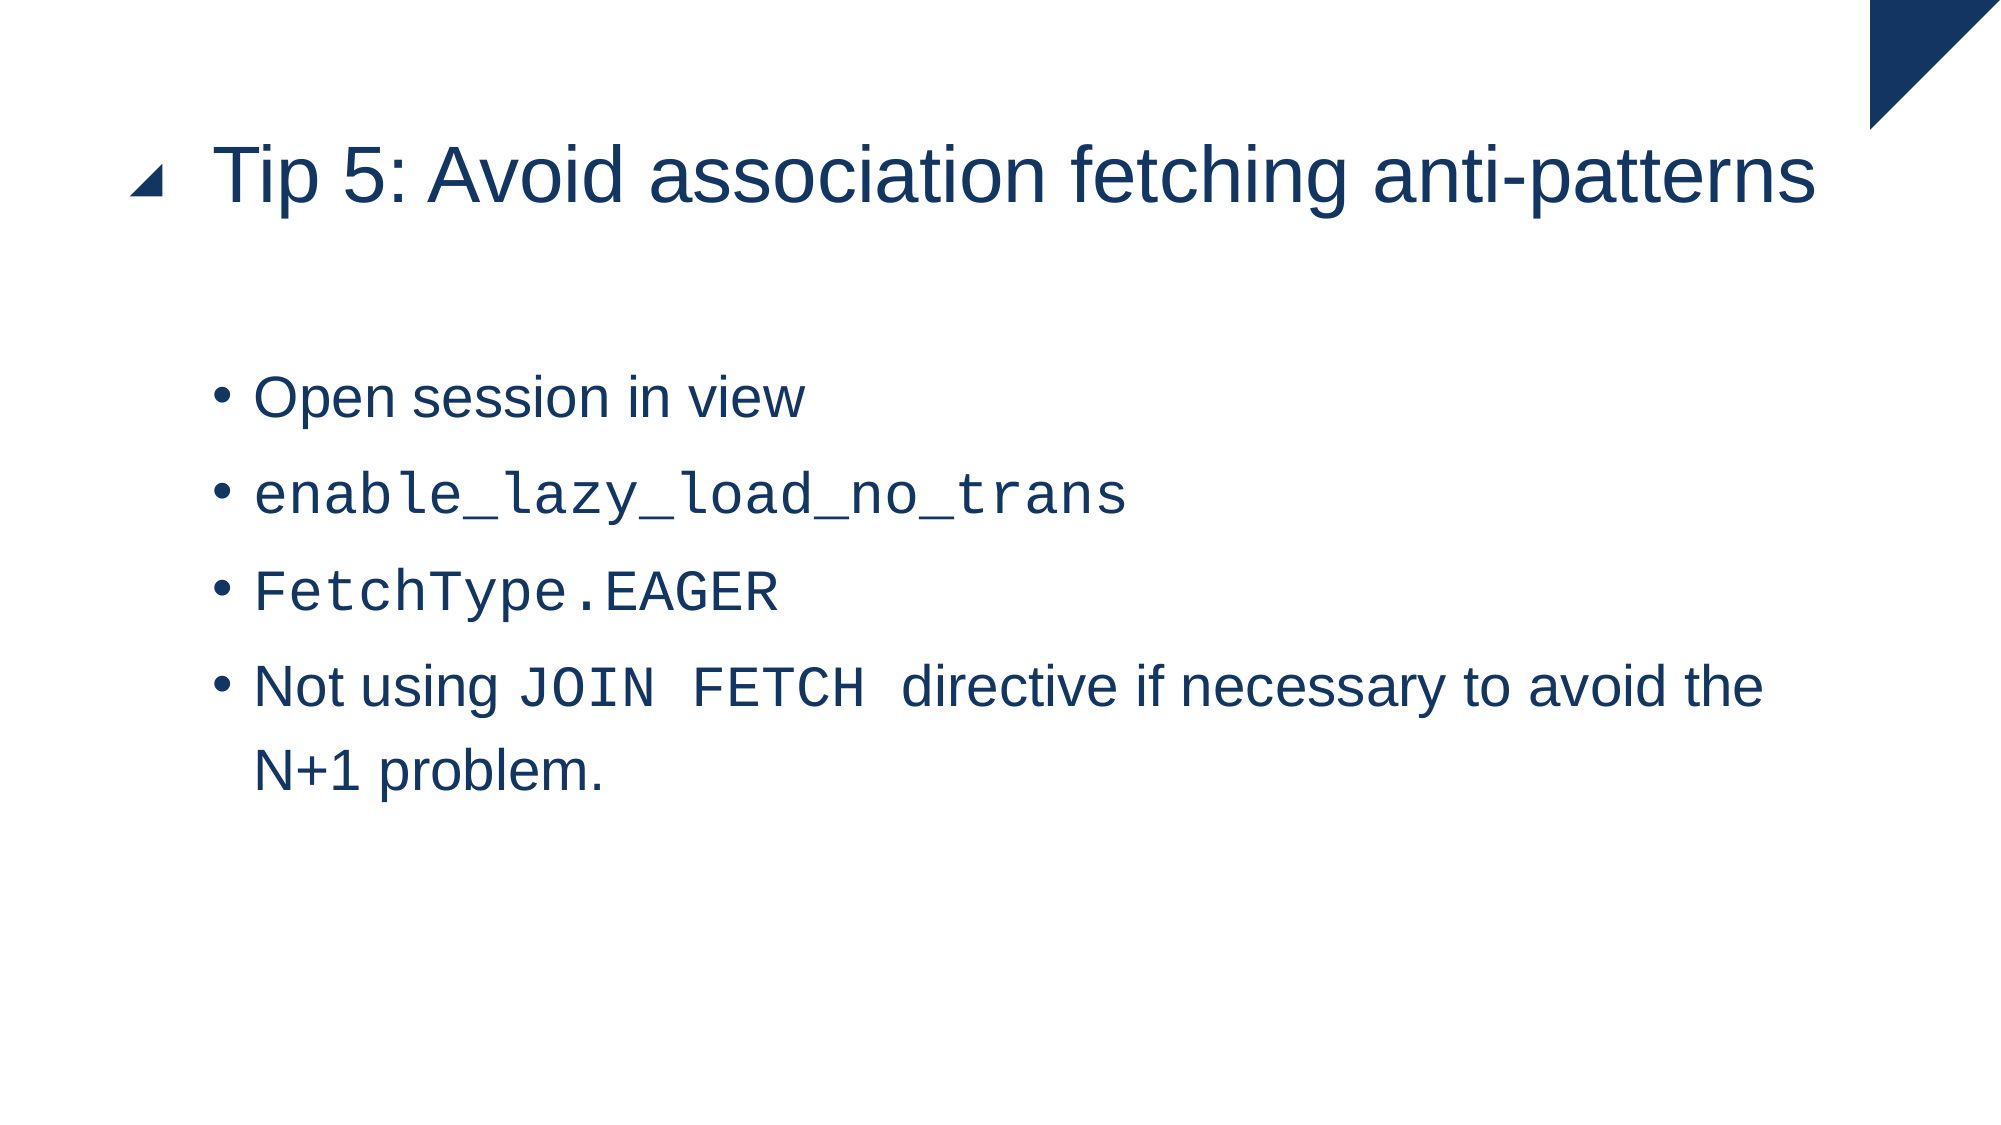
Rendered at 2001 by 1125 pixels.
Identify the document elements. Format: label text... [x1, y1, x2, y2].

list Open session in view enable_lazy_load_no_trans FetchType.EAGER Not using JOIN FETCH directive if necessary to avoid the N+1 problem. [212, 345, 1831, 942]
title Tip 5: Avoid association fetching anti-patterns [212, 118, 1831, 230]
